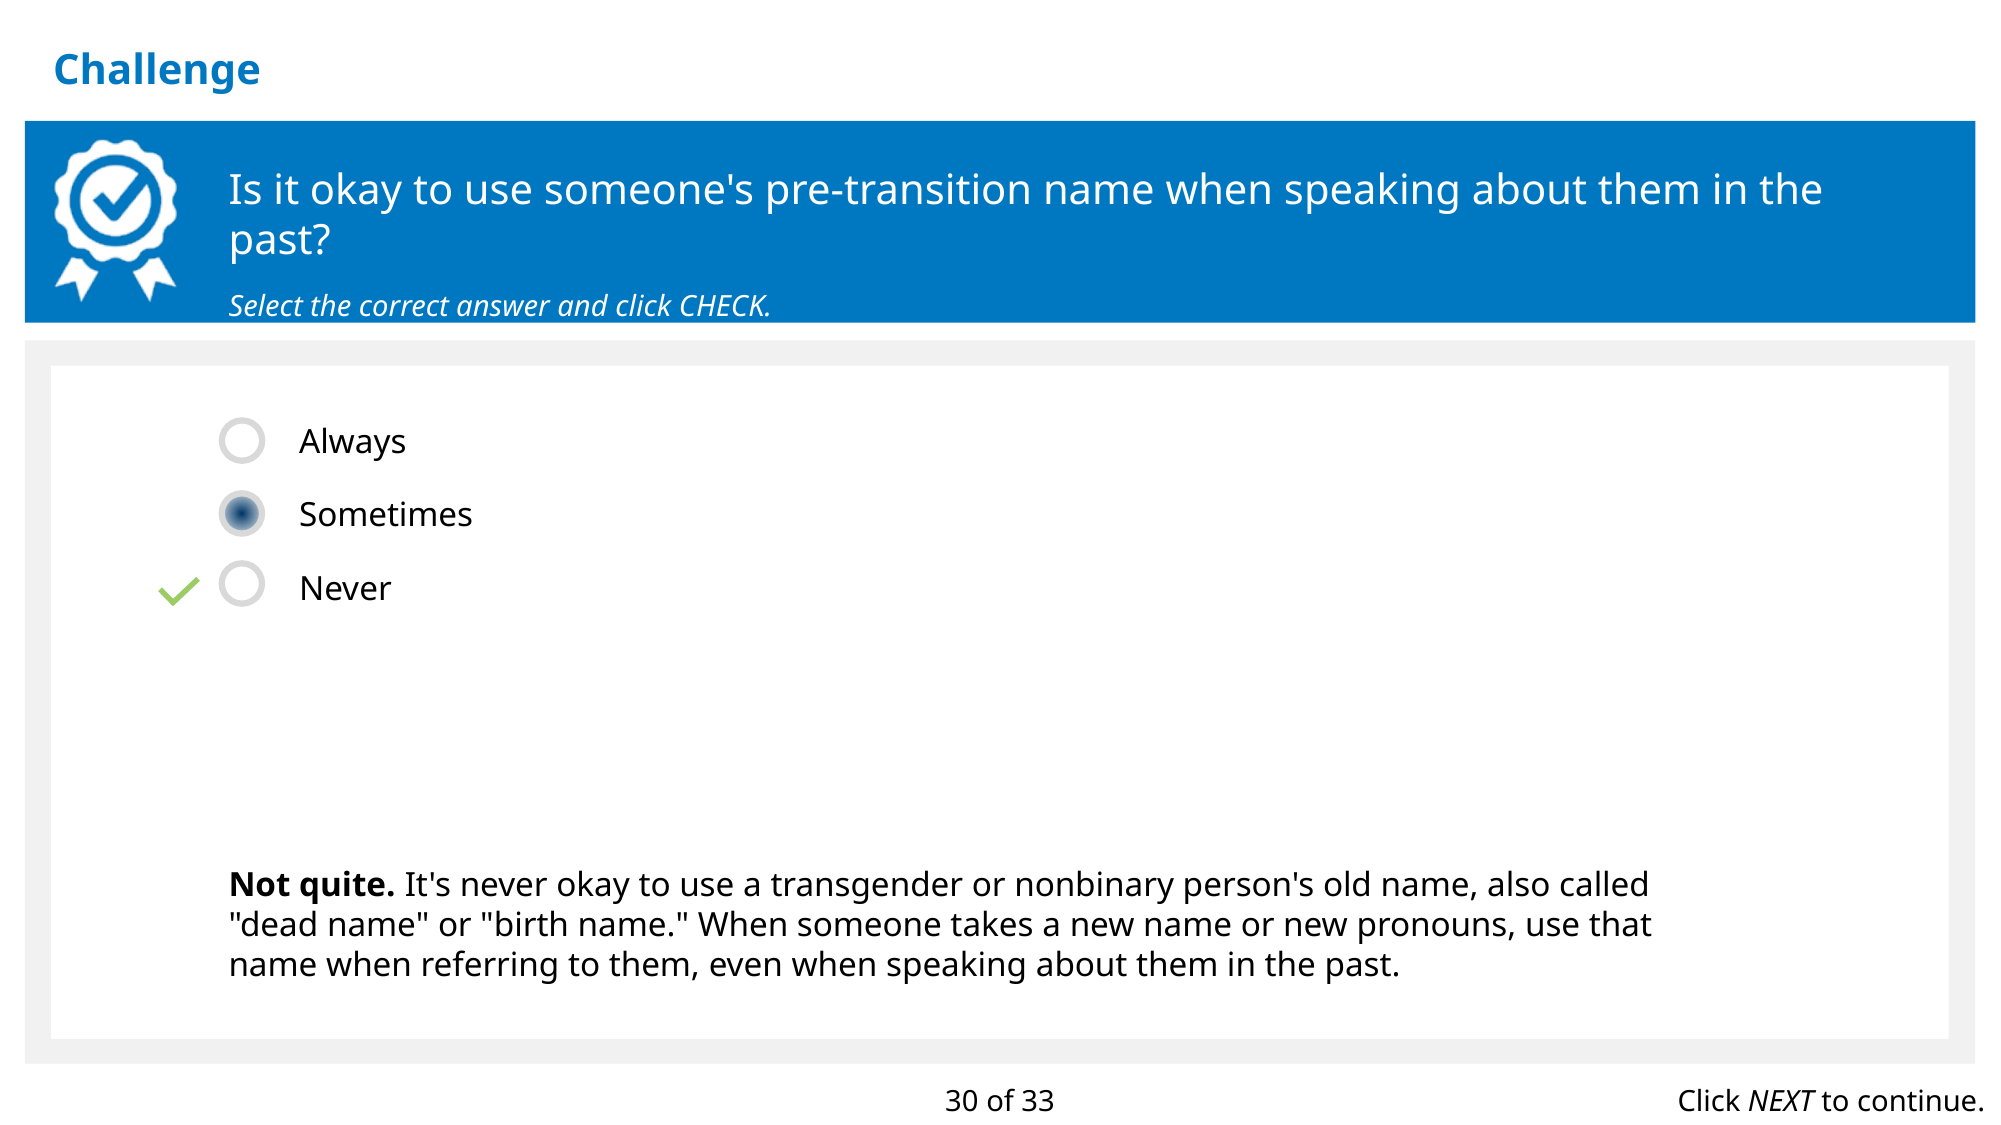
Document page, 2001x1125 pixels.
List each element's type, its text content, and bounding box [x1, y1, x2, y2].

title Challenge [38, 29, 1764, 112]
text_box [220, 492, 264, 535]
text_box [220, 562, 264, 605]
text_box [24, 339, 1976, 1065]
text_box Always Sometimes Never [284, 412, 573, 615]
text_box [220, 419, 264, 462]
text_box Not quite. It's never okay to use a transgender or nonbinary person's old name, also called "dead name" or "birth name." When someone takes a new name or new pronouns, use that name when referring to them, even when speaking about them in the past. [213, 855, 1759, 1064]
text_box 30 of 33 [800, 1074, 1200, 1125]
text_box Click NEXT to continue. [1600, 1074, 2000, 1125]
text_box [50, 365, 1950, 1040]
text_box [158, 576, 200, 607]
text_box Is it okay to use someone's pre-transition name when speaking about them in the past? Select the correct answer and click CHECK. [213, 154, 1917, 330]
